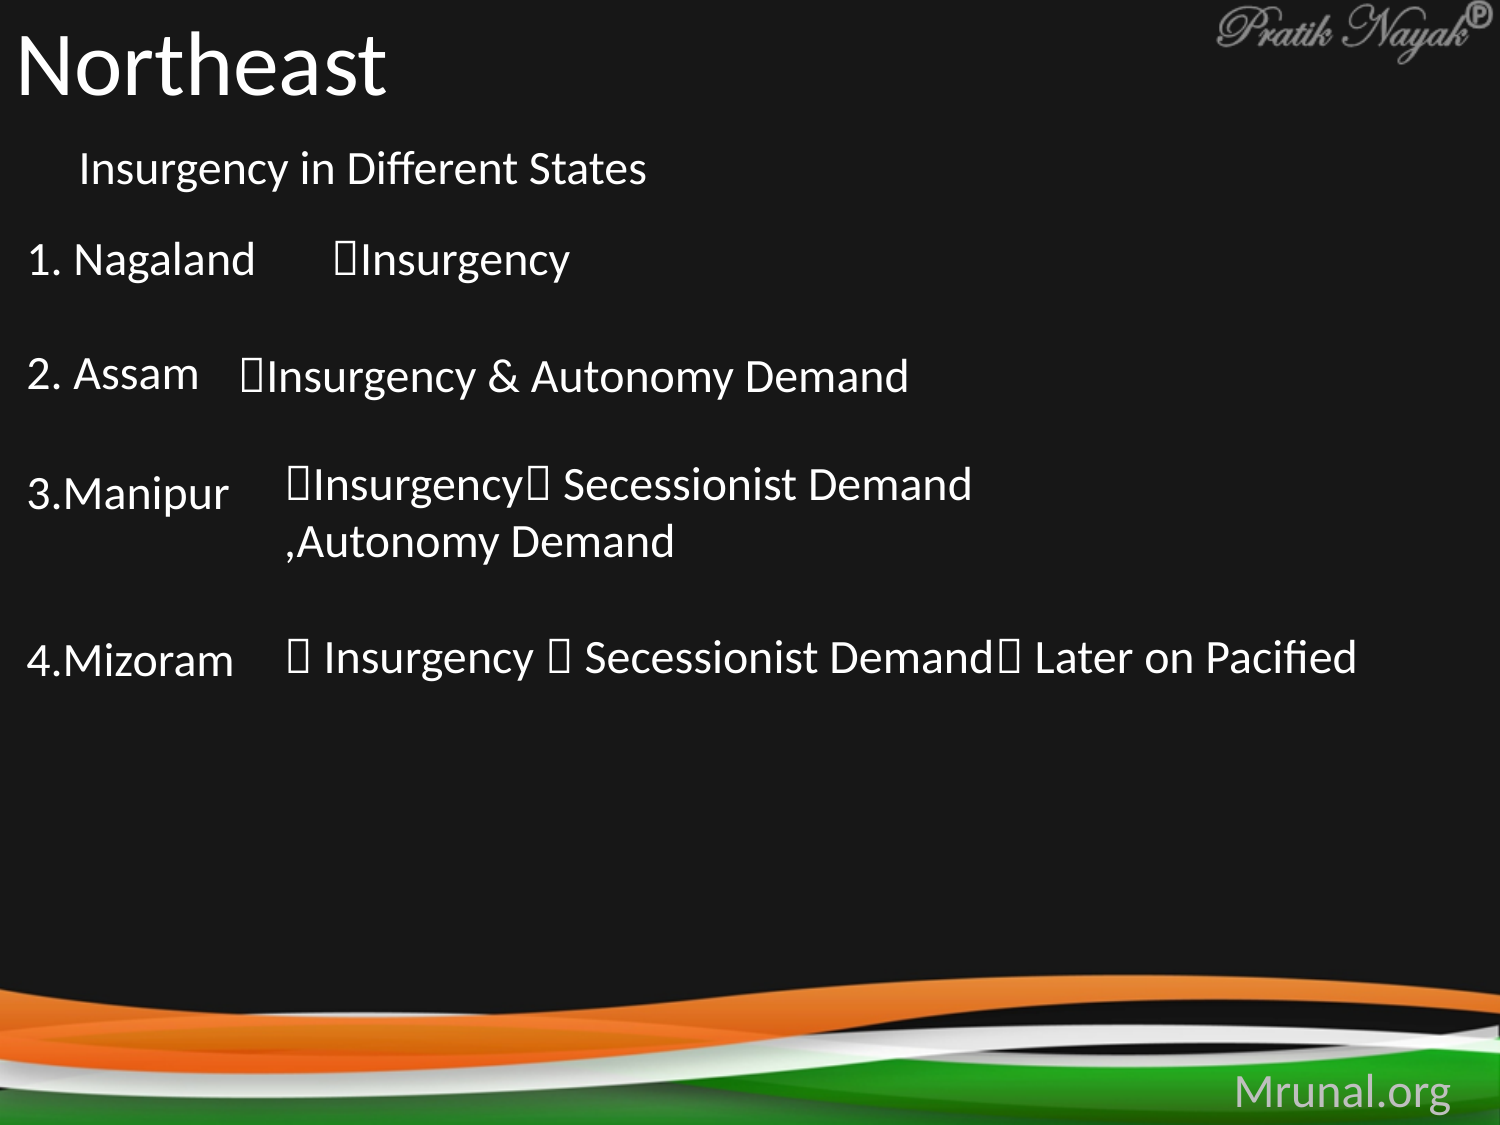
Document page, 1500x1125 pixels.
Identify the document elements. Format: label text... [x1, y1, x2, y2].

text_box 4.Mizoram [11, 621, 375, 694]
text_box 3.Manipur [11, 454, 269, 527]
text_box 1. Nagaland [11, 219, 316, 292]
text_box  Insurgency  Secessionist Demand Later on Pacified [269, 618, 1500, 691]
text_box Mrunal.org [1218, 1051, 1500, 1124]
picture [0, 0, 1500, 1125]
text_box Insurgency & Autonomy Demand [222, 336, 1278, 410]
text_box Insurgency in Different States [63, 128, 663, 202]
text_box Insurgency Secessionist Demand ,Autonomy Demand [269, 445, 1500, 575]
text_box 2. Assam [11, 334, 856, 407]
text_box Insurgency [316, 219, 715, 292]
title Northeast [0, 0, 1395, 129]
